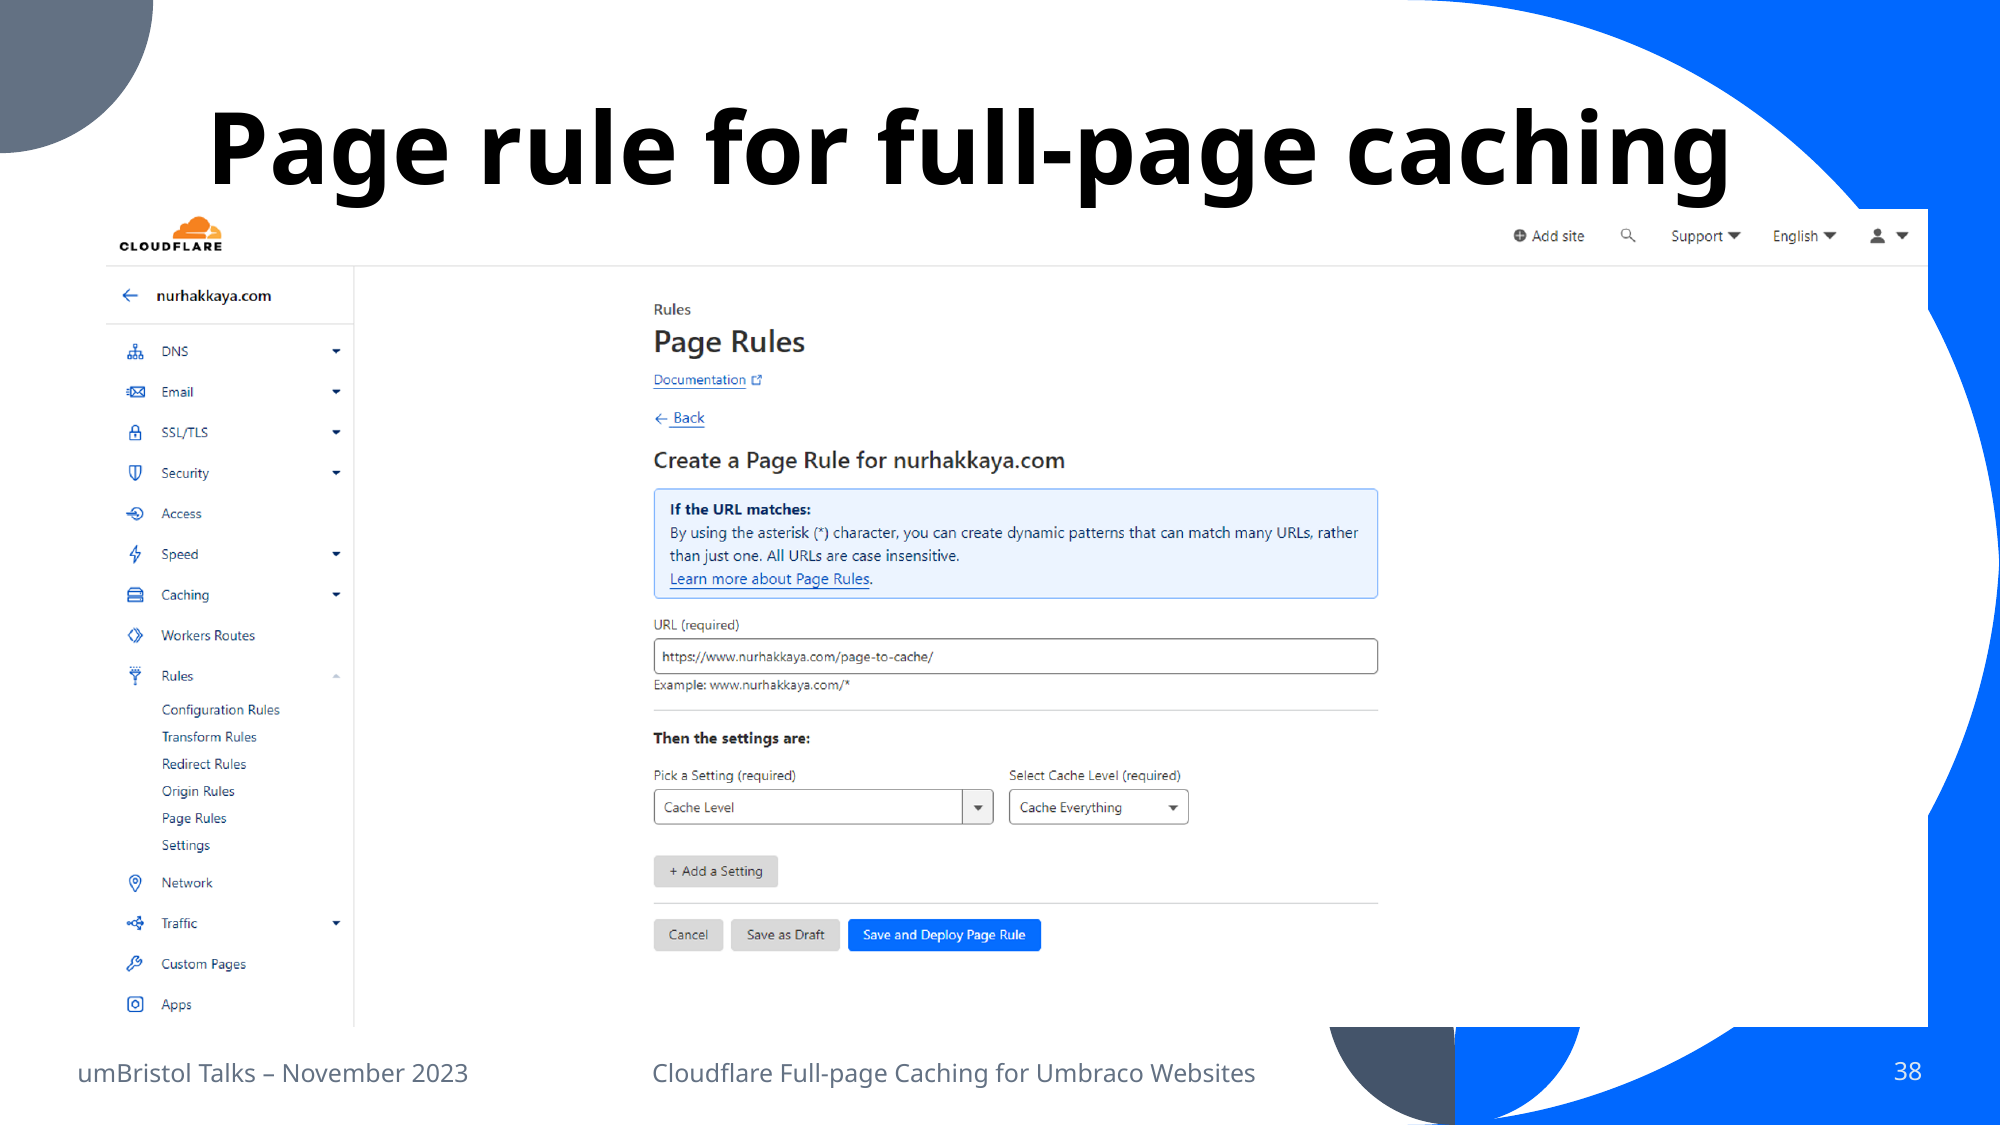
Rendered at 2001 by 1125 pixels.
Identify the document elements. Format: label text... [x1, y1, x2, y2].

picture [106, 209, 1928, 1027]
slide_number 38 [1665, 1042, 1938, 1103]
title Page rule for full-page caching [191, 75, 1872, 209]
footer Cloudflare Full-page Caching for Umbraco Websites [571, 1042, 1338, 1103]
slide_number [62, 1042, 513, 1103]
